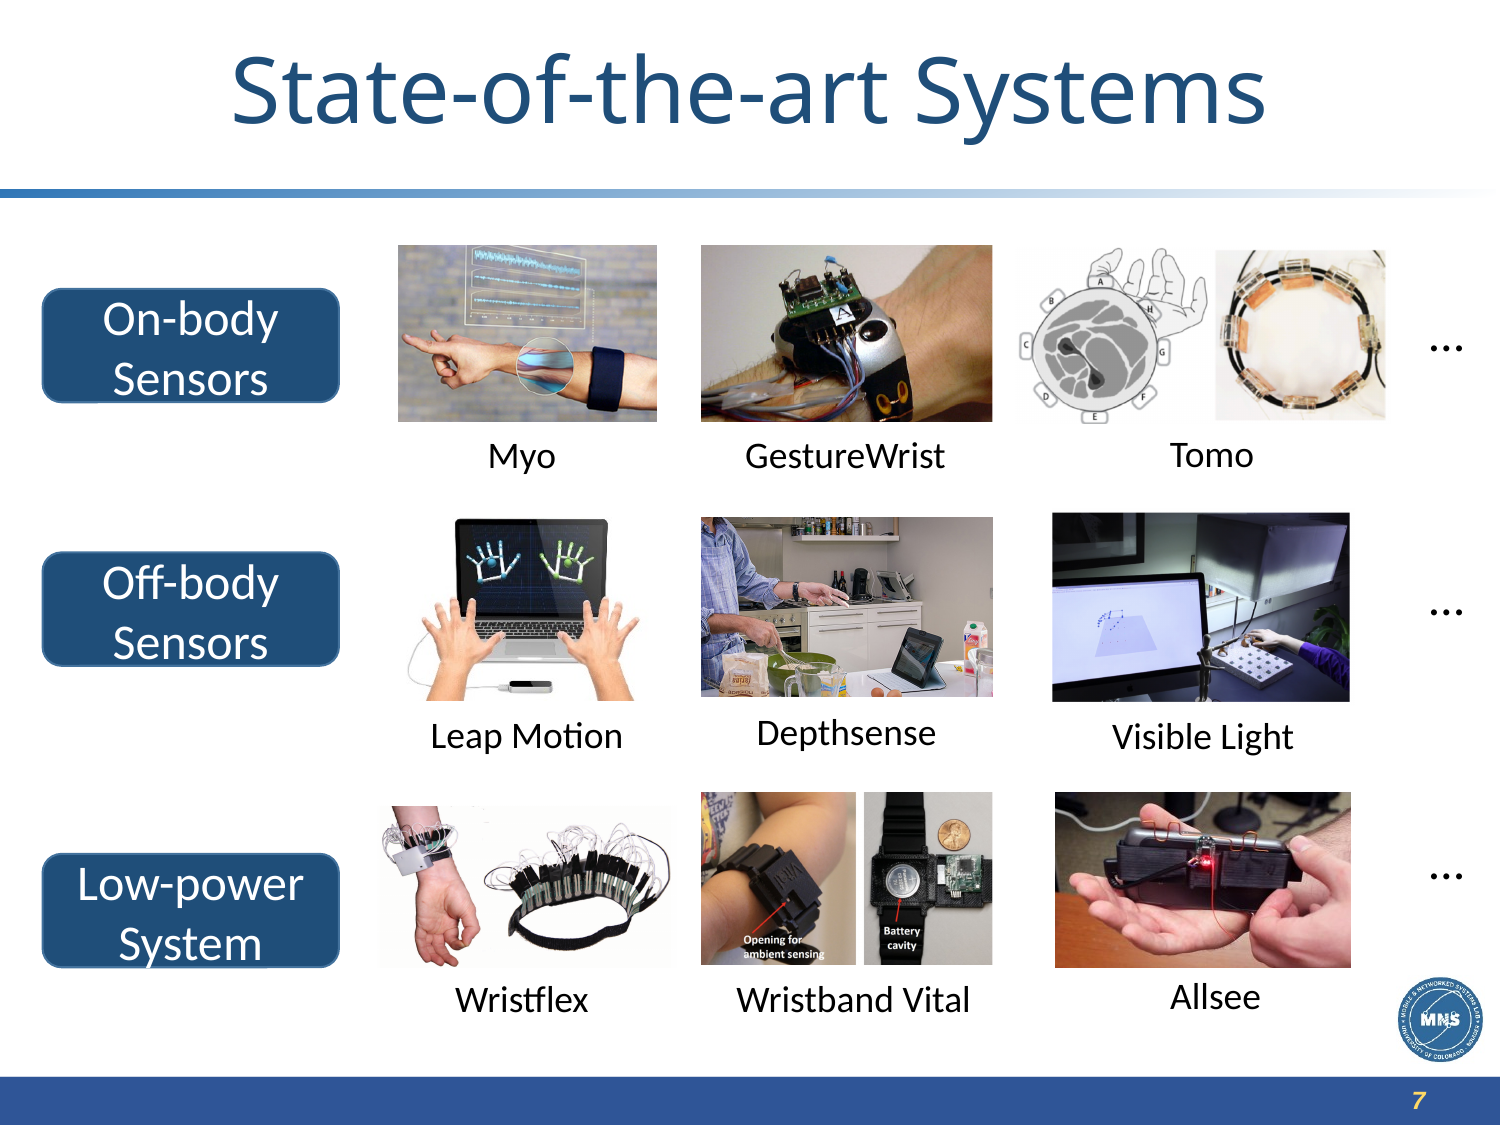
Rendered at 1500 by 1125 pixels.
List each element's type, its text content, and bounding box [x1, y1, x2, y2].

text_box Depthsense [741, 700, 952, 761]
picture [405, 517, 649, 701]
text_box Allsee [1155, 968, 1277, 1024]
text_box … [1414, 294, 1479, 369]
text_box Tomo [1155, 424, 1270, 483]
text_box On-body Sensors [41, 287, 340, 404]
text_box … [1414, 822, 1479, 897]
picture [1052, 508, 1355, 706]
picture [1015, 247, 1391, 424]
text_box Wristband Vital [721, 967, 986, 1028]
picture [377, 805, 677, 968]
text_box Visible Light [1097, 706, 1310, 765]
text_box Off-body Sensors [41, 551, 340, 667]
title State-of-the-art Systems [0, 0, 1500, 188]
picture [700, 792, 993, 965]
picture [1055, 792, 1351, 968]
text_box … [1414, 558, 1479, 633]
picture [398, 245, 657, 422]
text_box Leap Motion [415, 703, 639, 764]
picture [700, 245, 993, 422]
picture [700, 517, 993, 698]
text_box GestureWrist [730, 423, 961, 484]
text_box Low-power System [41, 852, 340, 969]
text_box Wristflex [440, 968, 604, 1028]
text_box Myo [472, 423, 571, 484]
picture [1396, 975, 1485, 1064]
